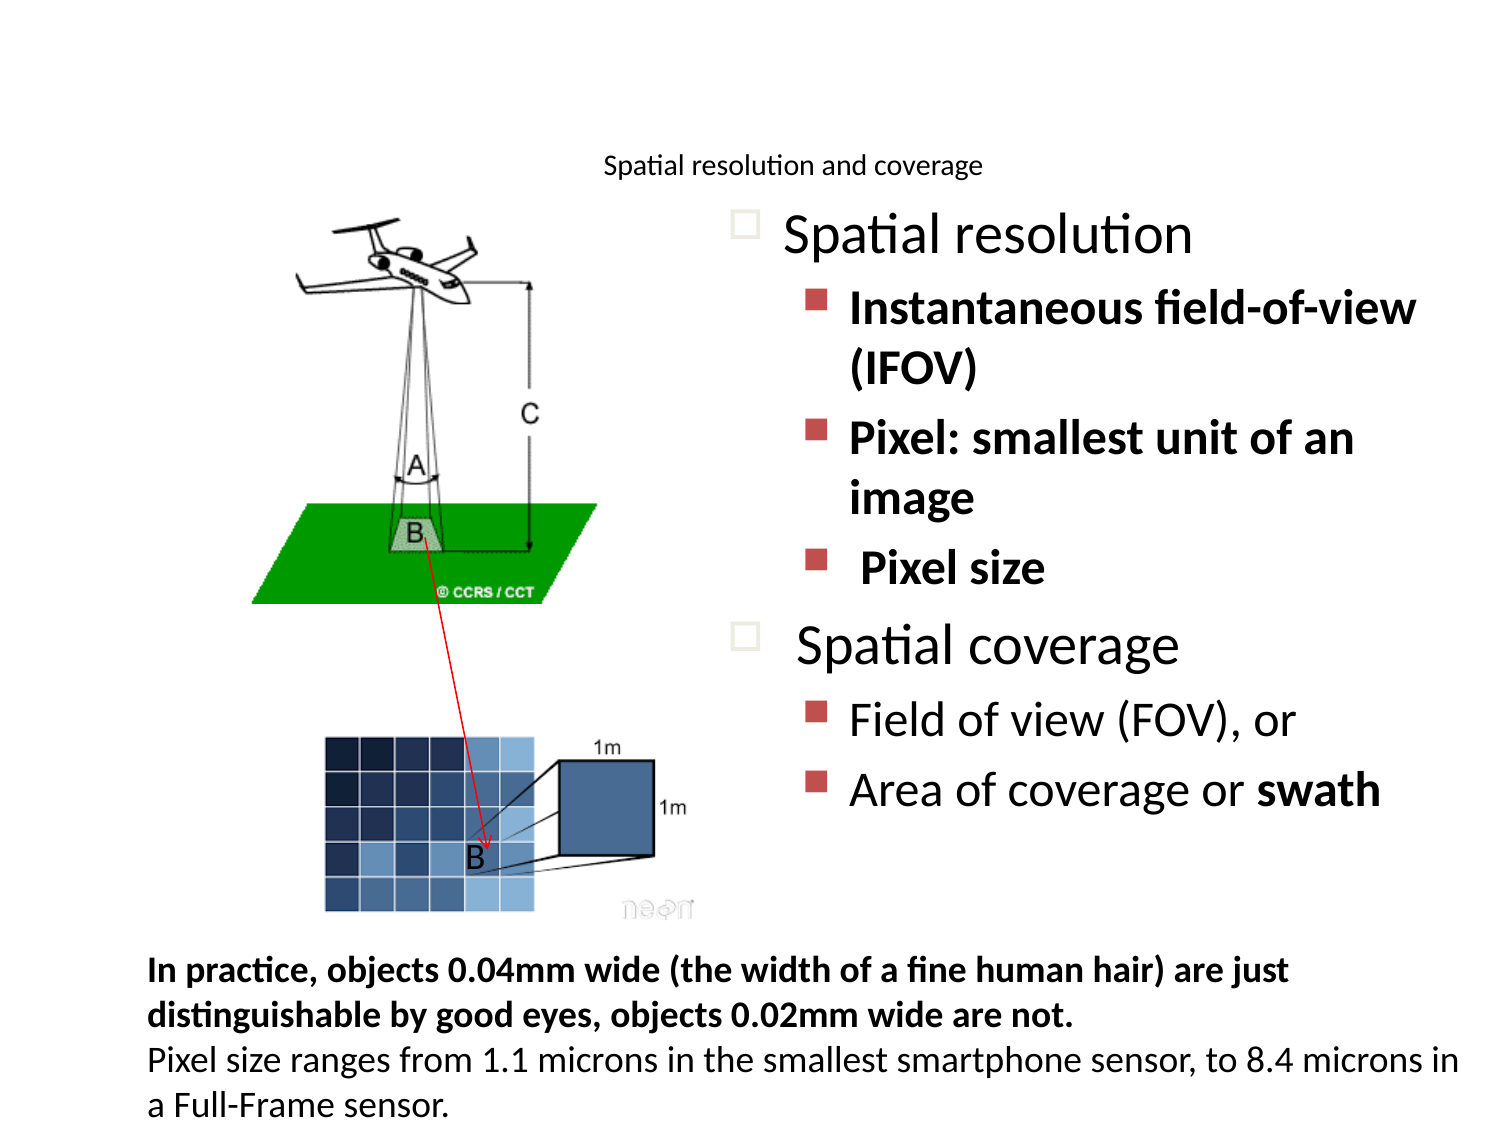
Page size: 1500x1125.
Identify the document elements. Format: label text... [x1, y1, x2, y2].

text_box In practice, objects 0.04mm wide (the width of a fine human hair) are just distinguishable by good eyes, objects 0.02mm wide are not. Pixel size ranges from 1.1 microns in the smallest smartphone sensor, to 8.4 microns in a Full-Frame sensor. [132, 937, 1485, 1125]
text_box Spatial resolution Instantaneous field-of-view (IFOV) Pixel: smallest unit of an image Pixel size Spatial coverage Field of view (FOV), or Area of coverage or swath [712, 187, 1438, 937]
title Spatial resolution and coverage [162, 137, 1425, 225]
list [249, 212, 602, 604]
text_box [299, 662, 613, 726]
picture [312, 724, 703, 929]
